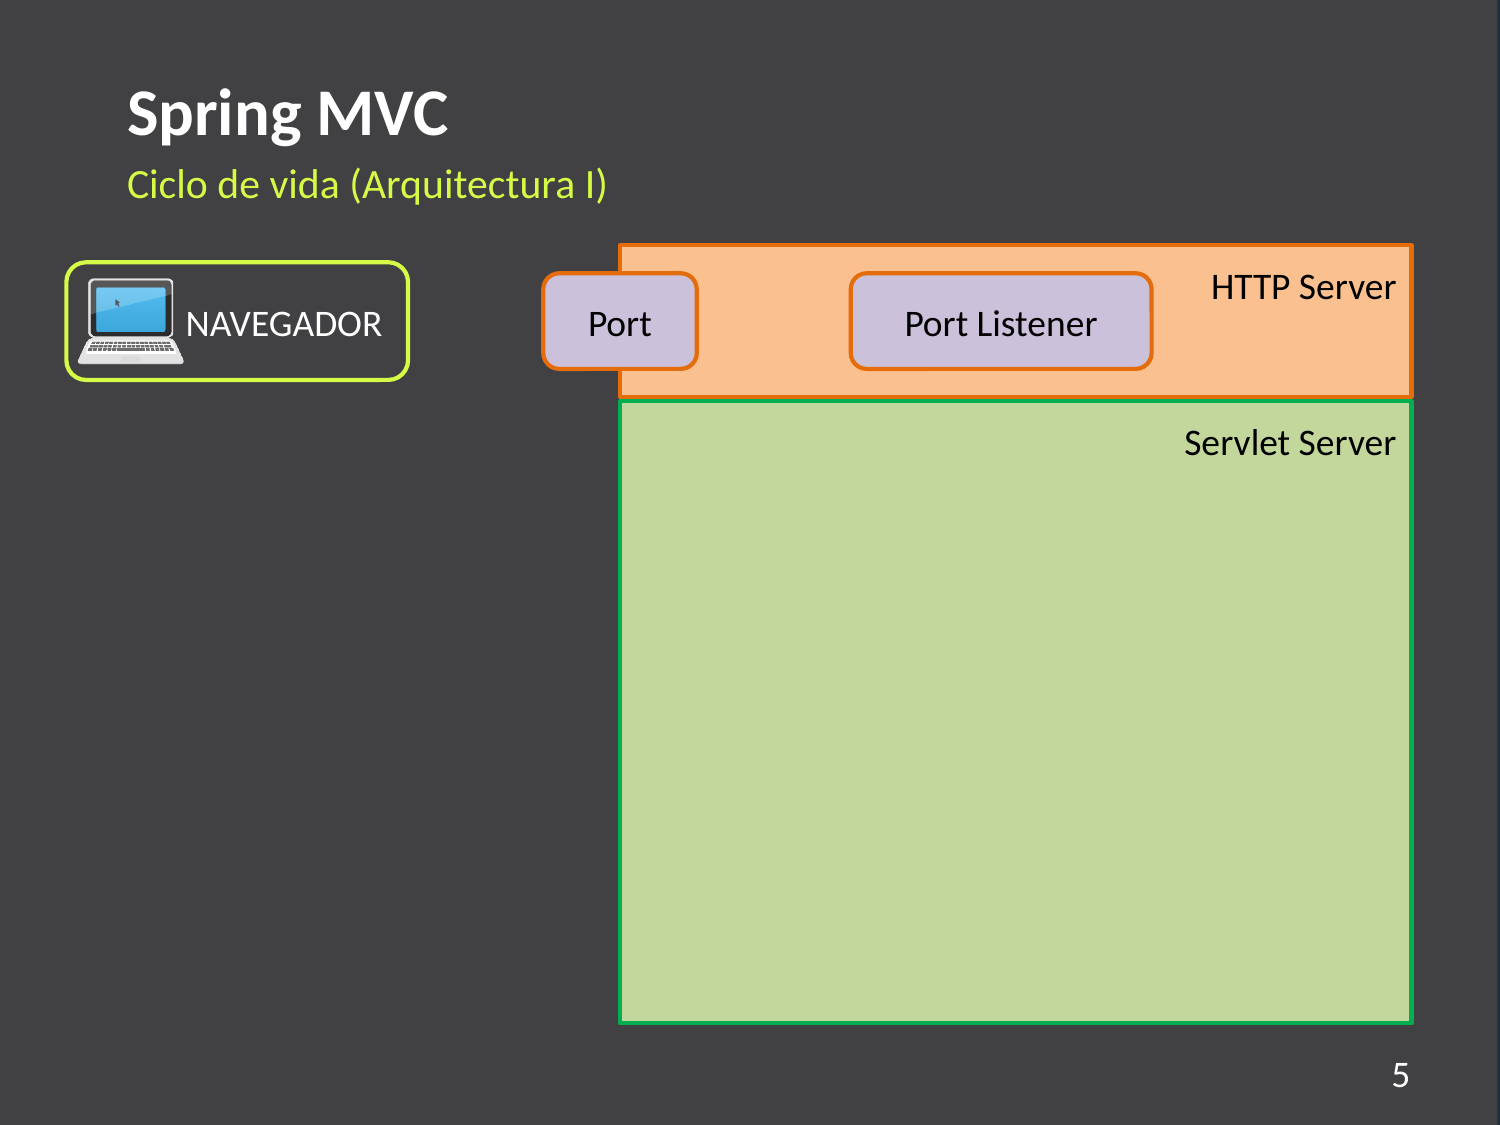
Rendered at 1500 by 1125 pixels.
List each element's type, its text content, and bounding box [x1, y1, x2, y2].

text_box Servlet Server [1151, 410, 1412, 471]
text_box [618, 243, 1414, 399]
text_box 5 [1281, 1042, 1425, 1103]
text_box Port Listener [848, 271, 1154, 372]
picture [77, 267, 184, 375]
text_box HTTP Server [1187, 254, 1412, 315]
text_box Ciclo de vida (Arquitectura I) [112, 148, 1425, 220]
text_box NAVEGADOR [64, 260, 411, 383]
list Spring MVC [112, 78, 1069, 148]
text_box Port [541, 271, 699, 372]
text_box [618, 399, 1414, 1025]
